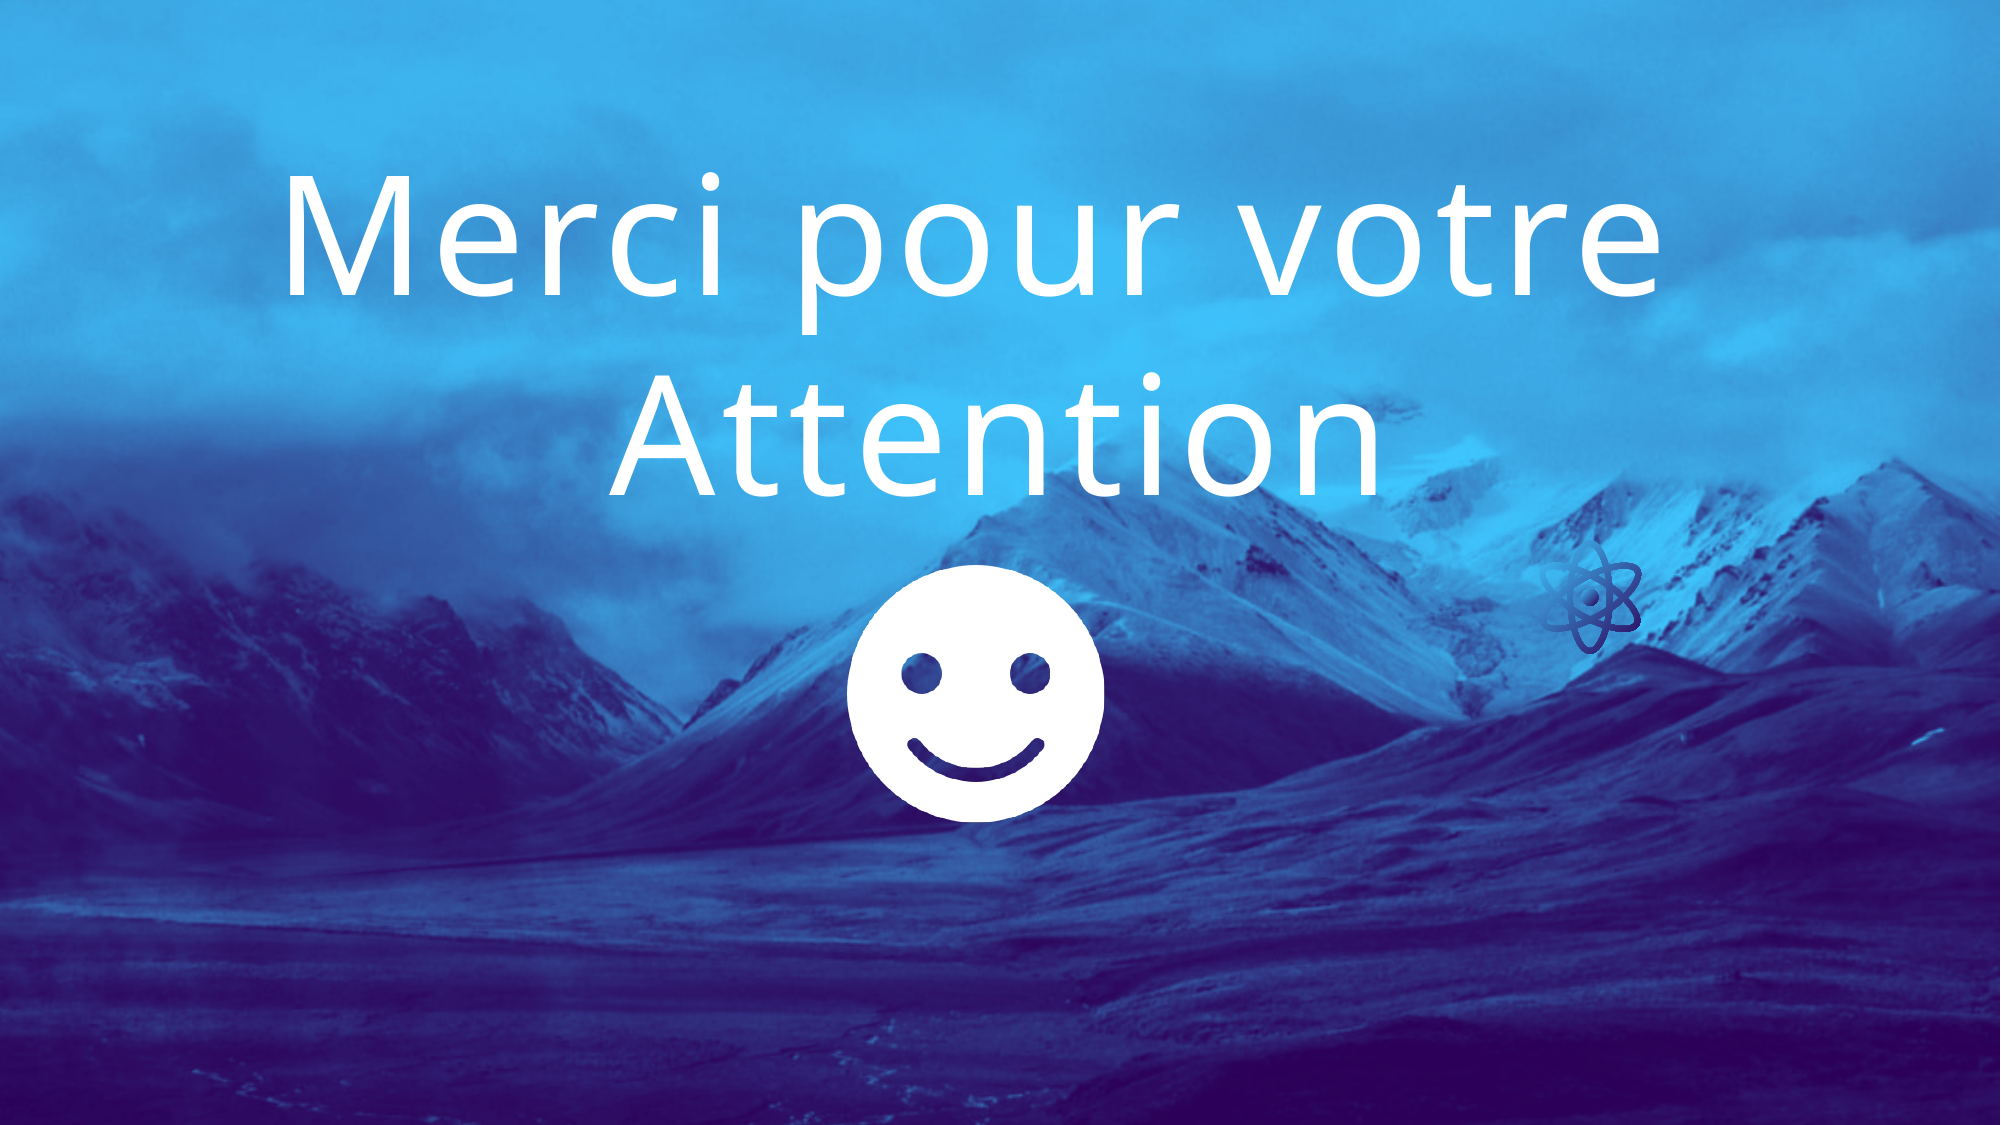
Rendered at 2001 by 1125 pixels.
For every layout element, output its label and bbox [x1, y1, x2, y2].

picture [0, 0, 2000, 1125]
text_box [1522, 529, 1659, 666]
